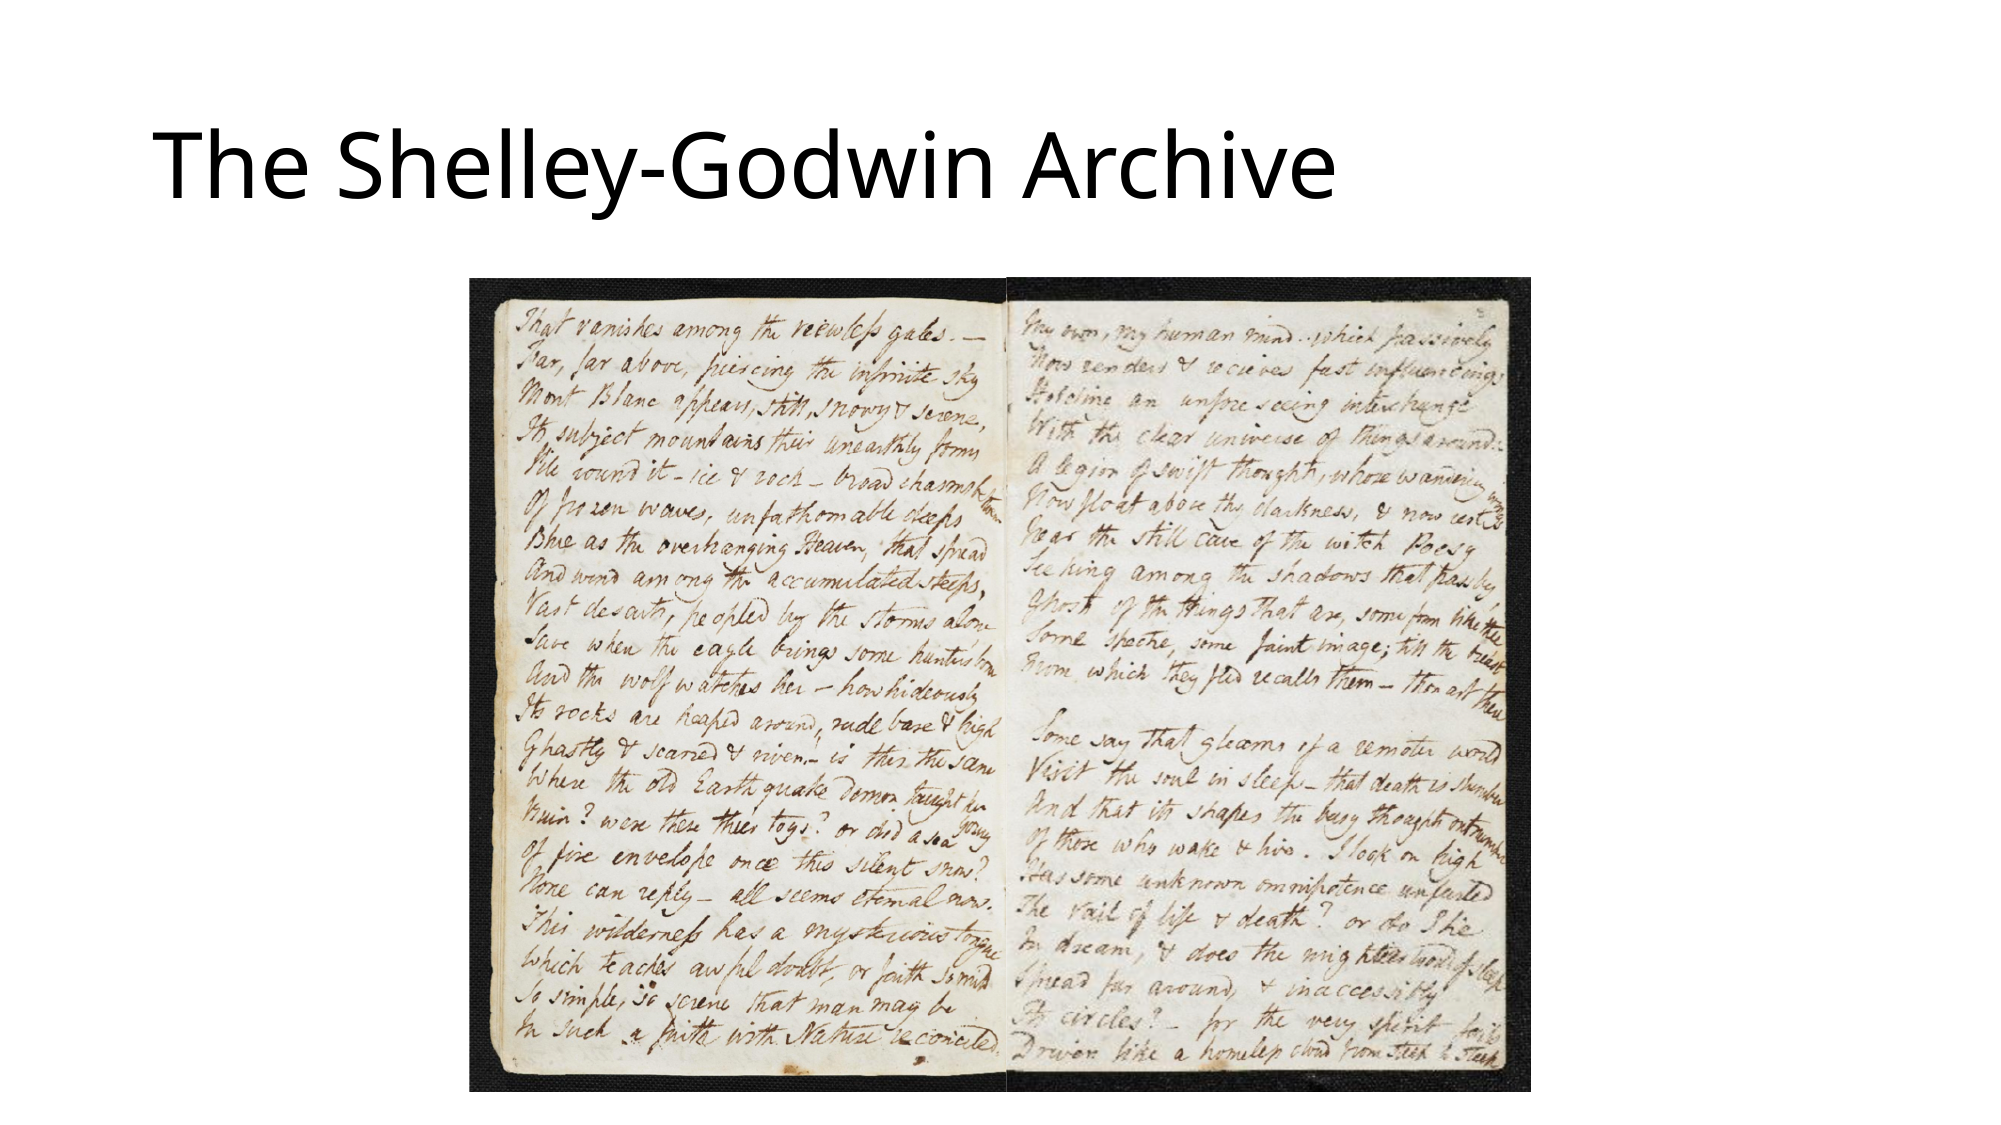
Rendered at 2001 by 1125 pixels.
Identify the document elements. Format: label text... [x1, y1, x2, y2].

title The Shelley-Godwin Archive [137, 59, 1863, 278]
picture [469, 277, 1531, 1092]
